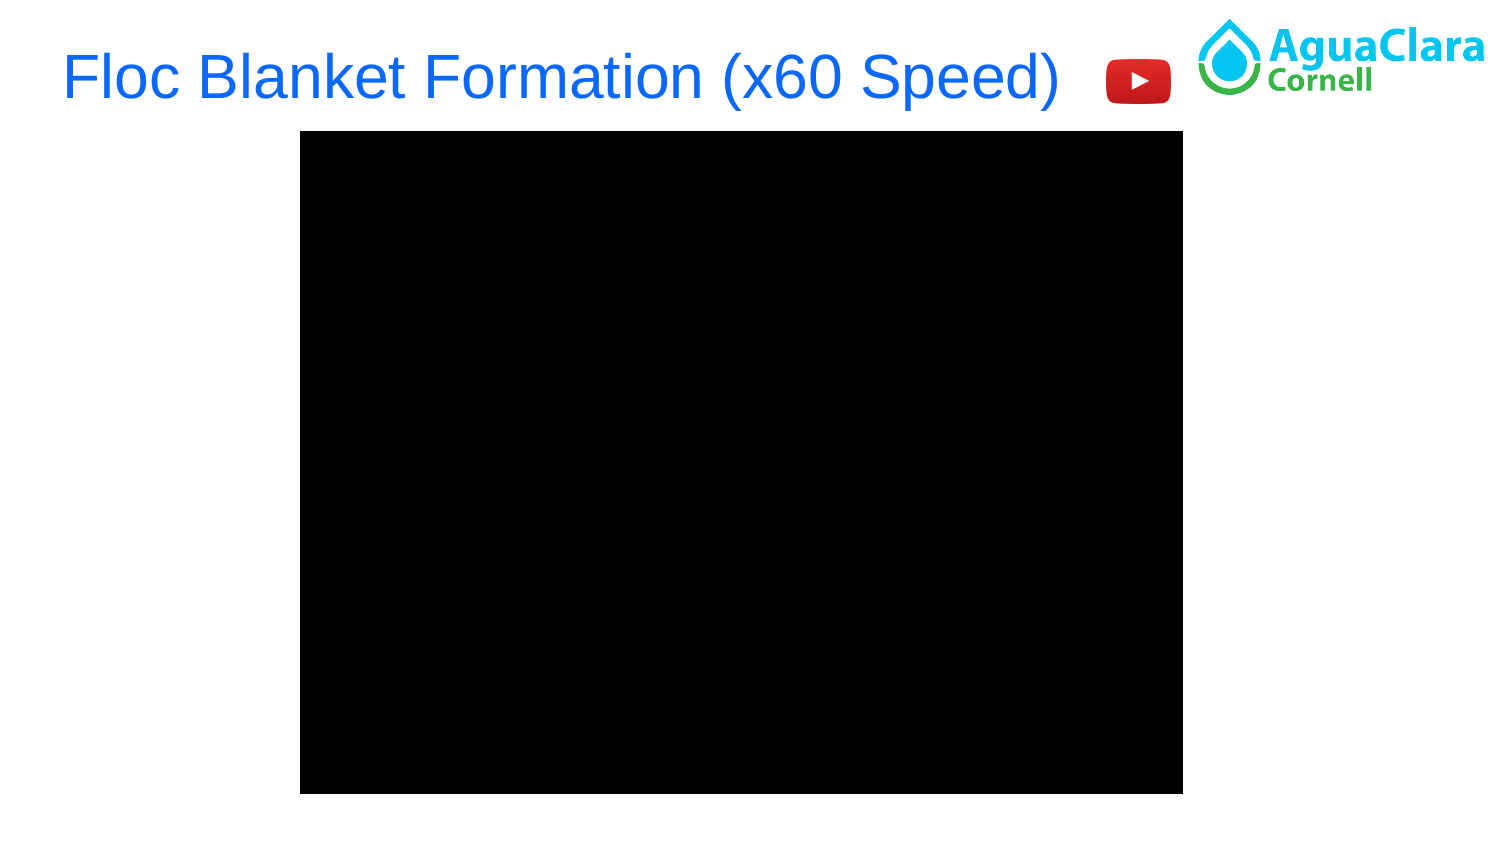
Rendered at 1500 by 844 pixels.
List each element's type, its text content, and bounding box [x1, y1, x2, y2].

picture [1106, 58, 1171, 105]
text_box Floc Blanket Formation (x60 Speed) [42, 30, 1456, 133]
picture [1185, 10, 1493, 109]
picture [299, 131, 1184, 794]
